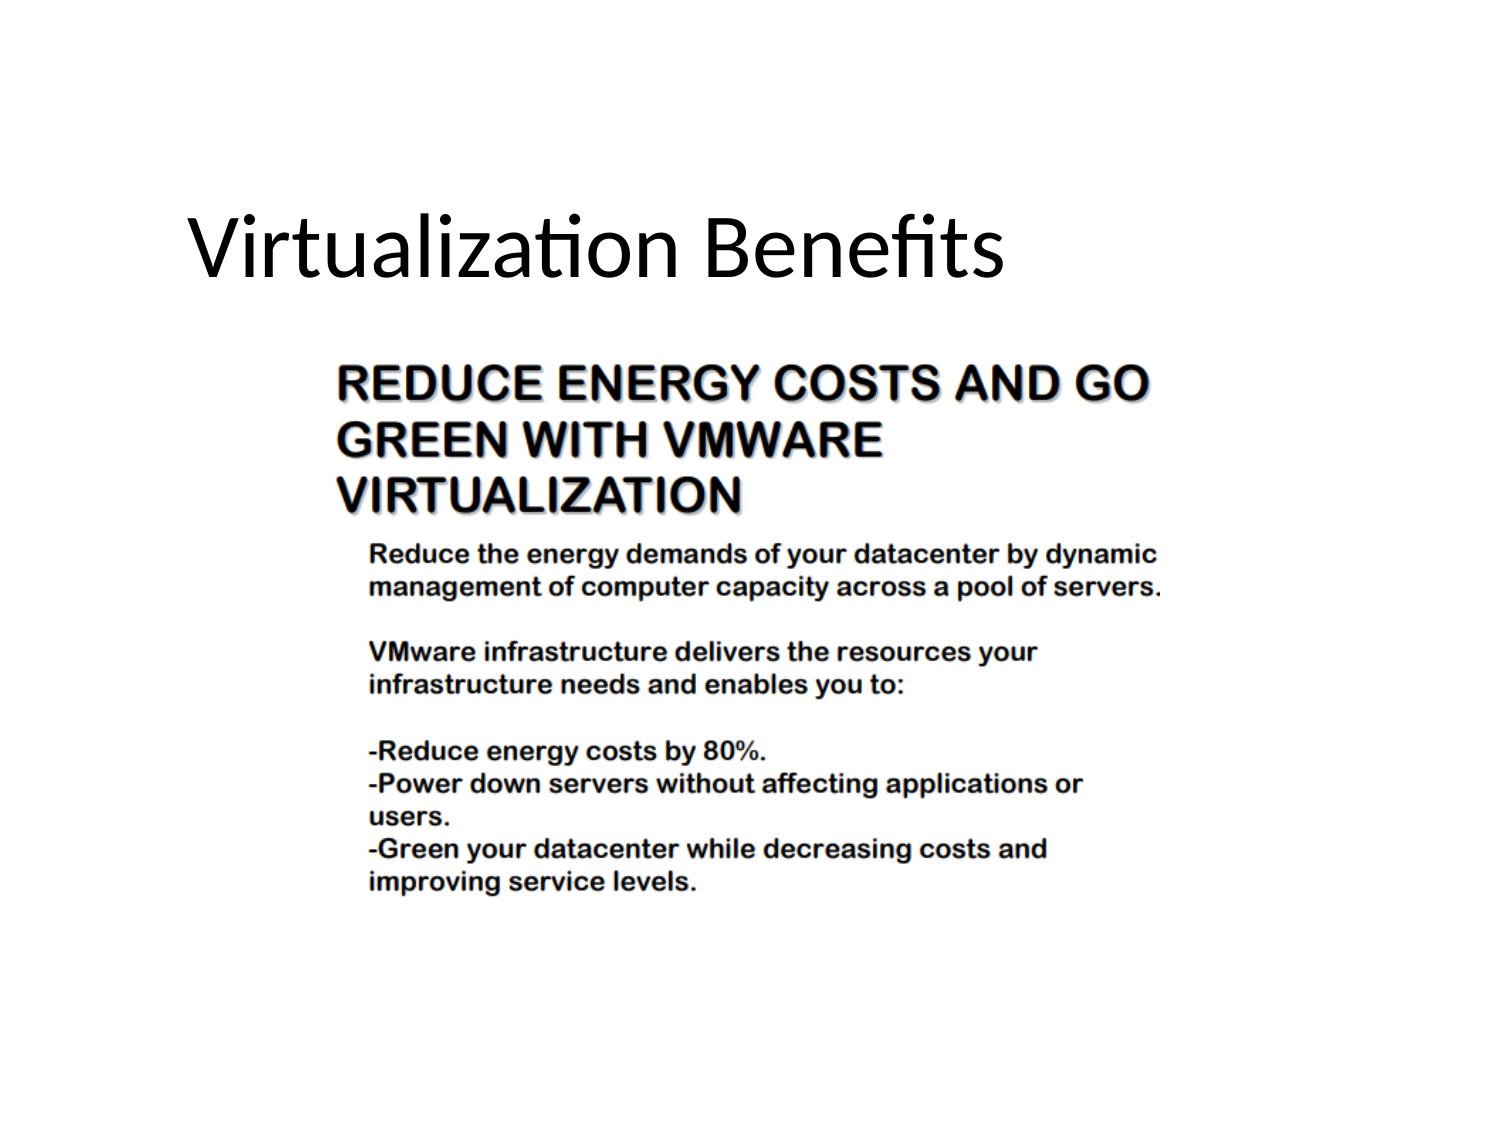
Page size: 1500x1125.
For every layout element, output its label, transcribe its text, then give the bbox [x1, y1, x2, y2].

picture [317, 351, 1160, 930]
title Virtualization Benefits [74, 172, 1120, 313]
